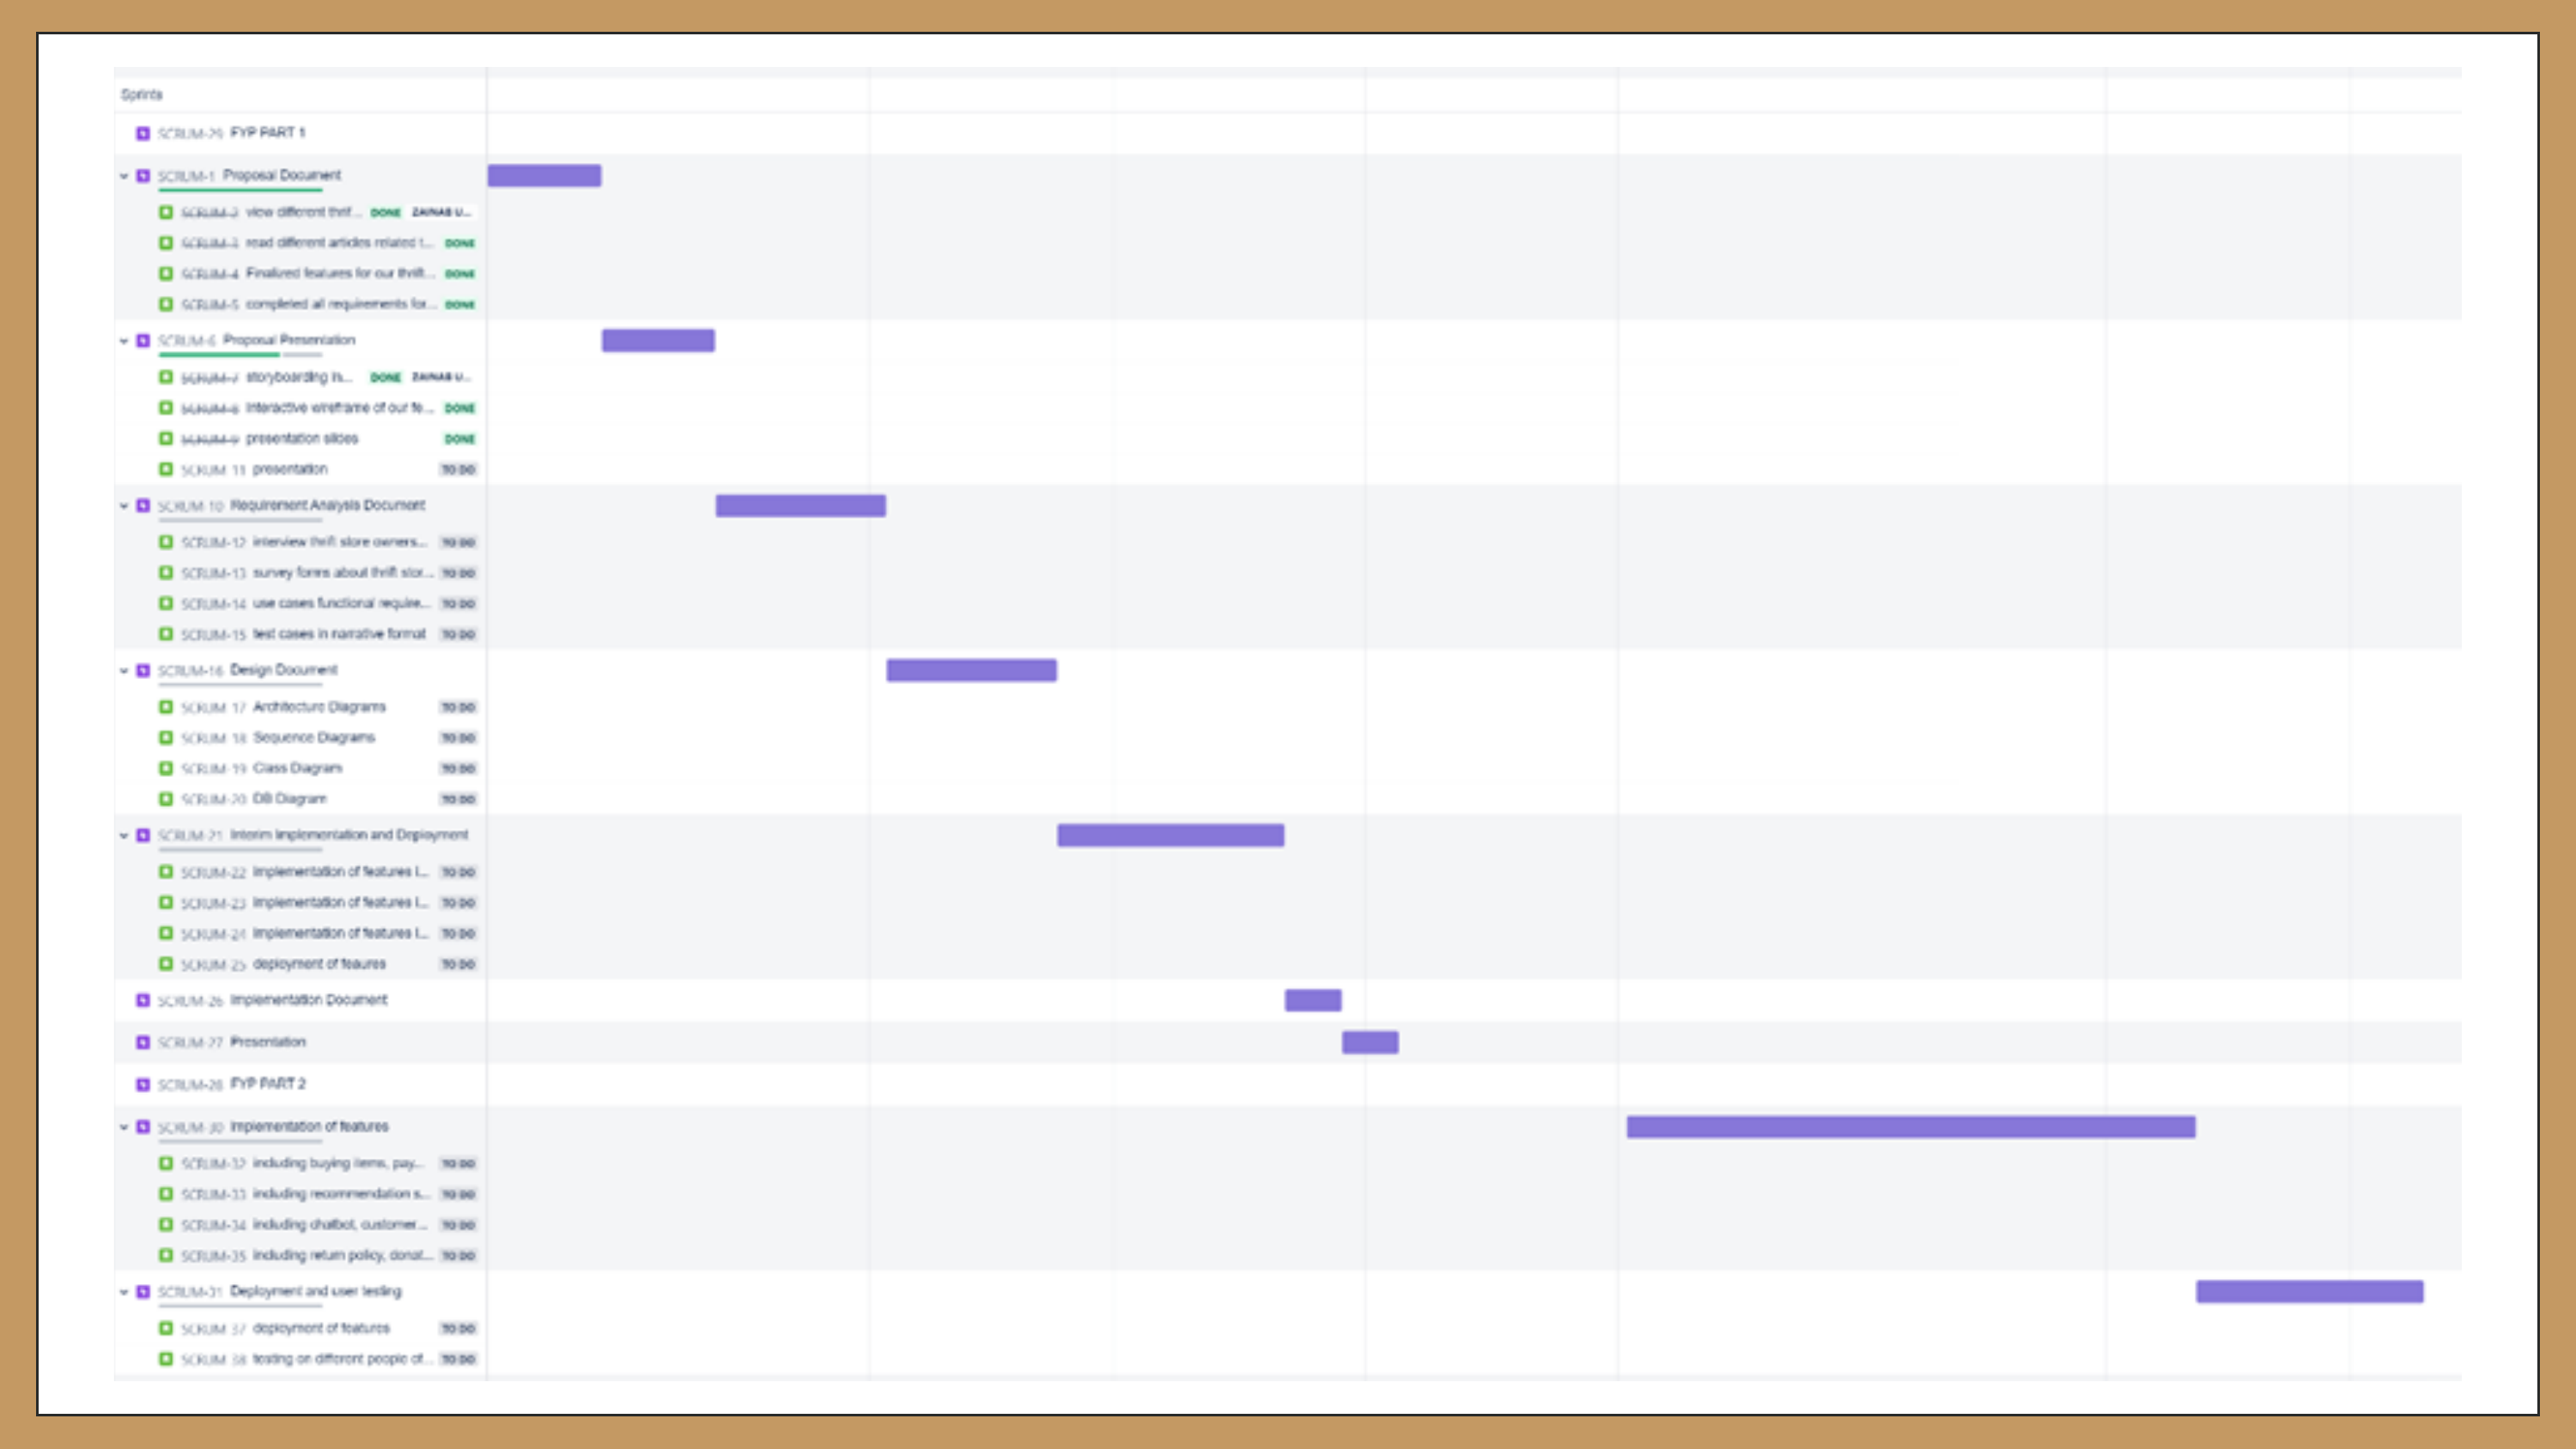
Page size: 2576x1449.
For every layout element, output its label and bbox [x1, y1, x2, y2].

text_box [37, 33, 2539, 1416]
